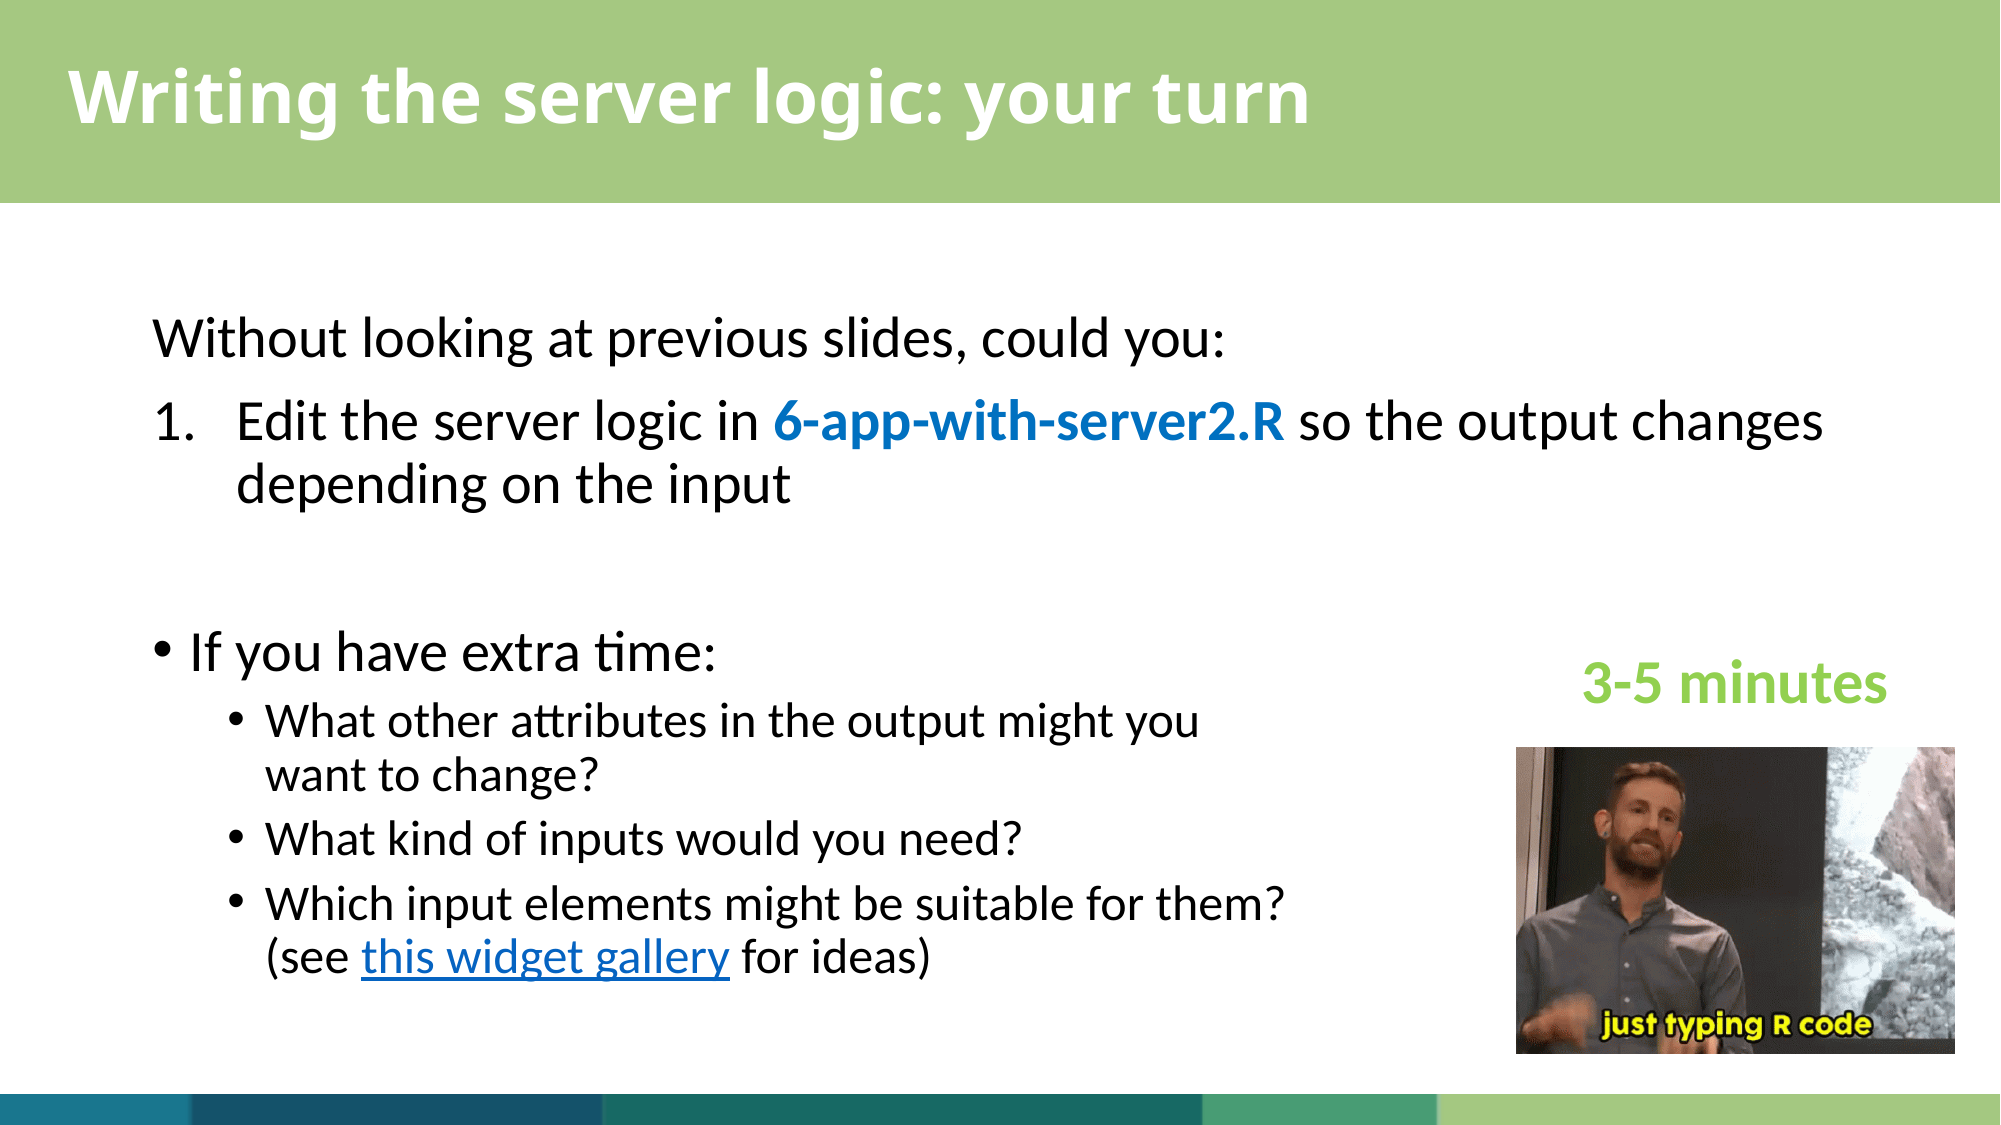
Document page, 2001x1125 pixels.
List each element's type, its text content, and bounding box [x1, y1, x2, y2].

list Without looking at previous slides, could you: Edit the server logic in 6-app-with-server2.R so the output changes depending on the input If you have extra time: What other attributes in the output might you want to change? What kind of inputs would you need? Which input elements might be suitable for them? (see this widget gallery for ideas) [137, 299, 1863, 1014]
picture [0, 1094, 2000, 1125]
text_box 3-5 minutes [1516, 633, 1955, 724]
picture [1516, 747, 1955, 1054]
text_box Writing the server logic: your turn [53, 18, 1872, 183]
text_box [0, 0, 2000, 204]
